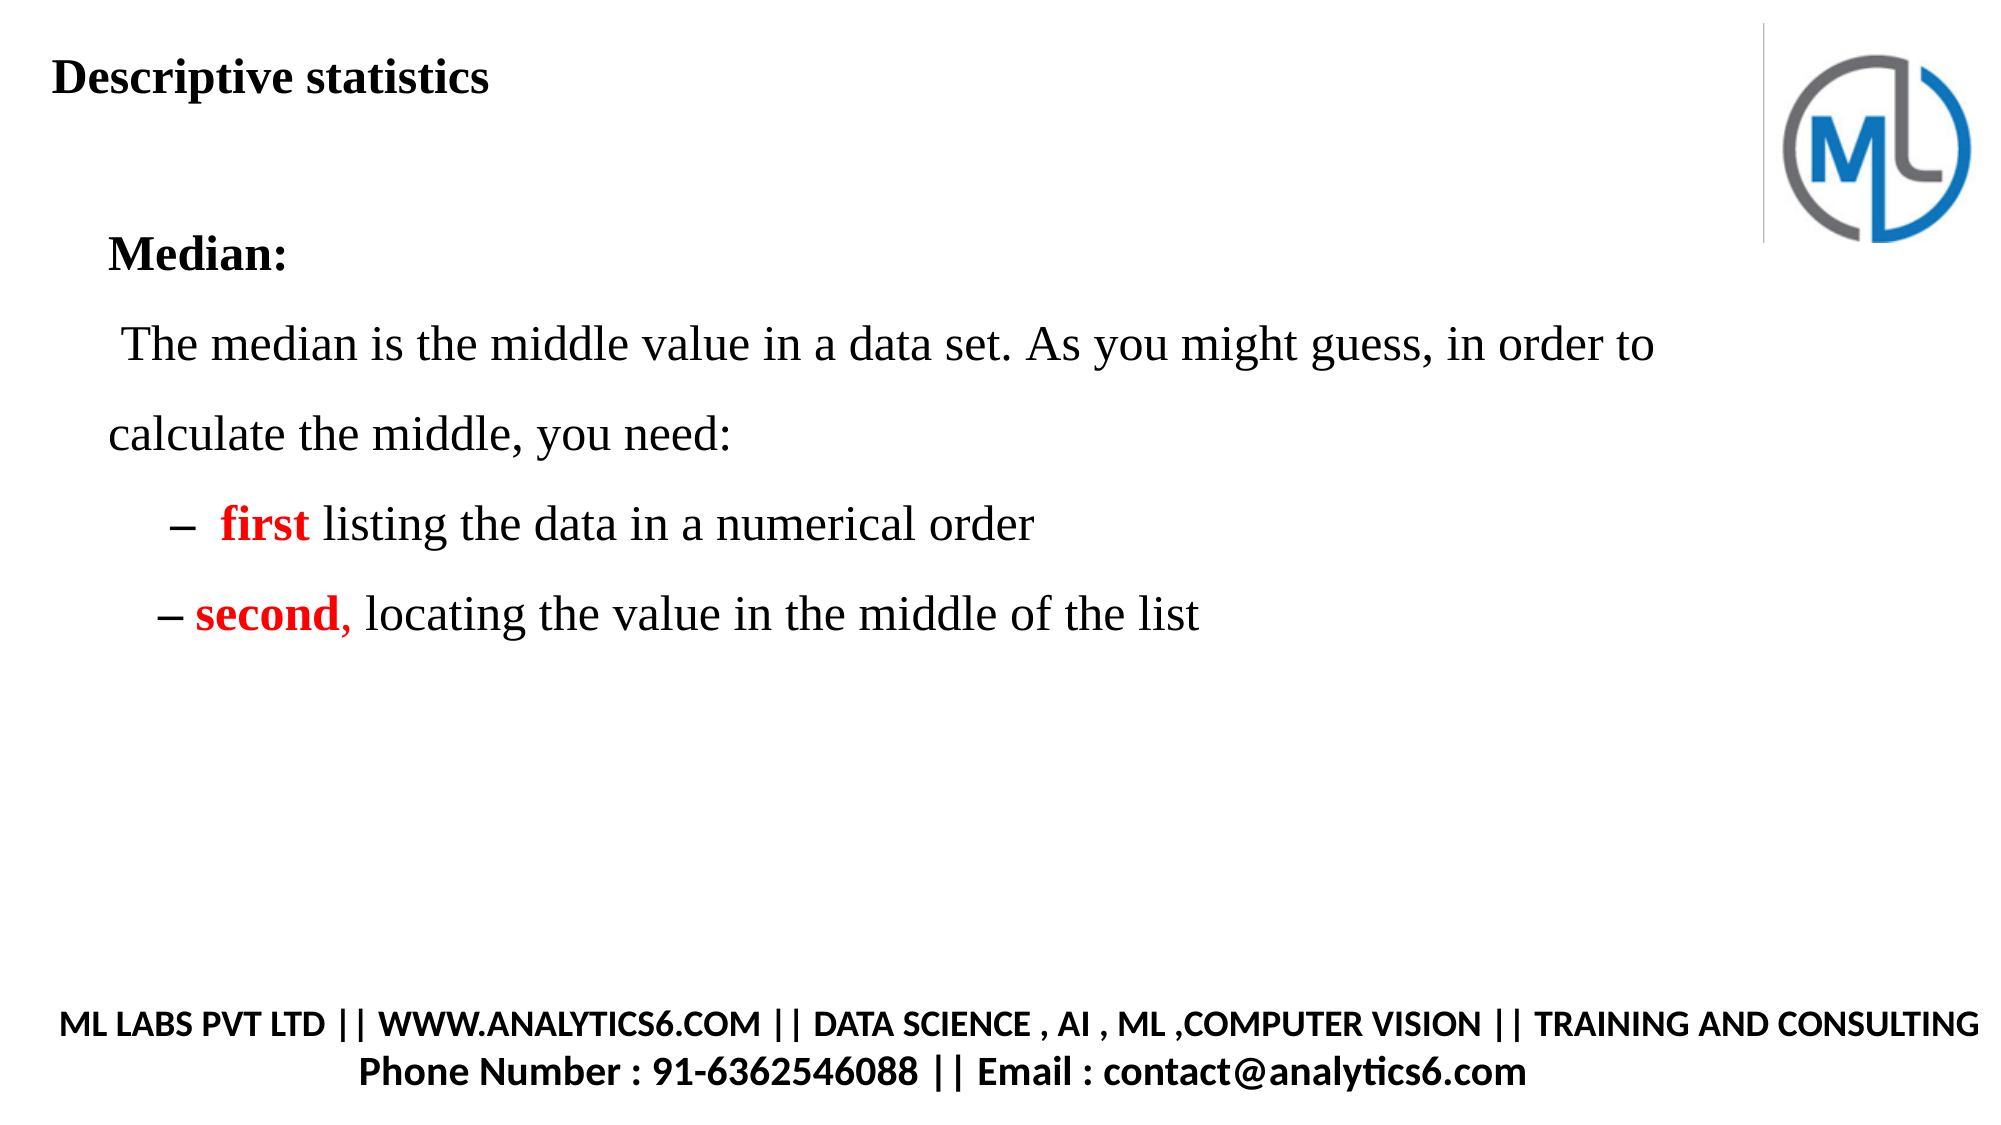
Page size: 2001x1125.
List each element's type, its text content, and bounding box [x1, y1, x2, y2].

list Median: The median is the middle value in a data set. As you might guess, in order to calculate the middle, you need: – first listing the data in a numerical order – second, locating the value in the middle of the list [93, 183, 1806, 957]
slide_number ML LABS PVT LTD || WWW.ANALYTICS6.COM || DATA SCIENCE , AI , ML ,COMPUTER VISION || TRAINING AND CONSULTING Phone Number : 91-6362546088 || Email : contact@analytics6.com [44, 991, 2000, 1052]
picture [1761, 23, 1981, 243]
title Descriptive statistics [36, 42, 1762, 260]
